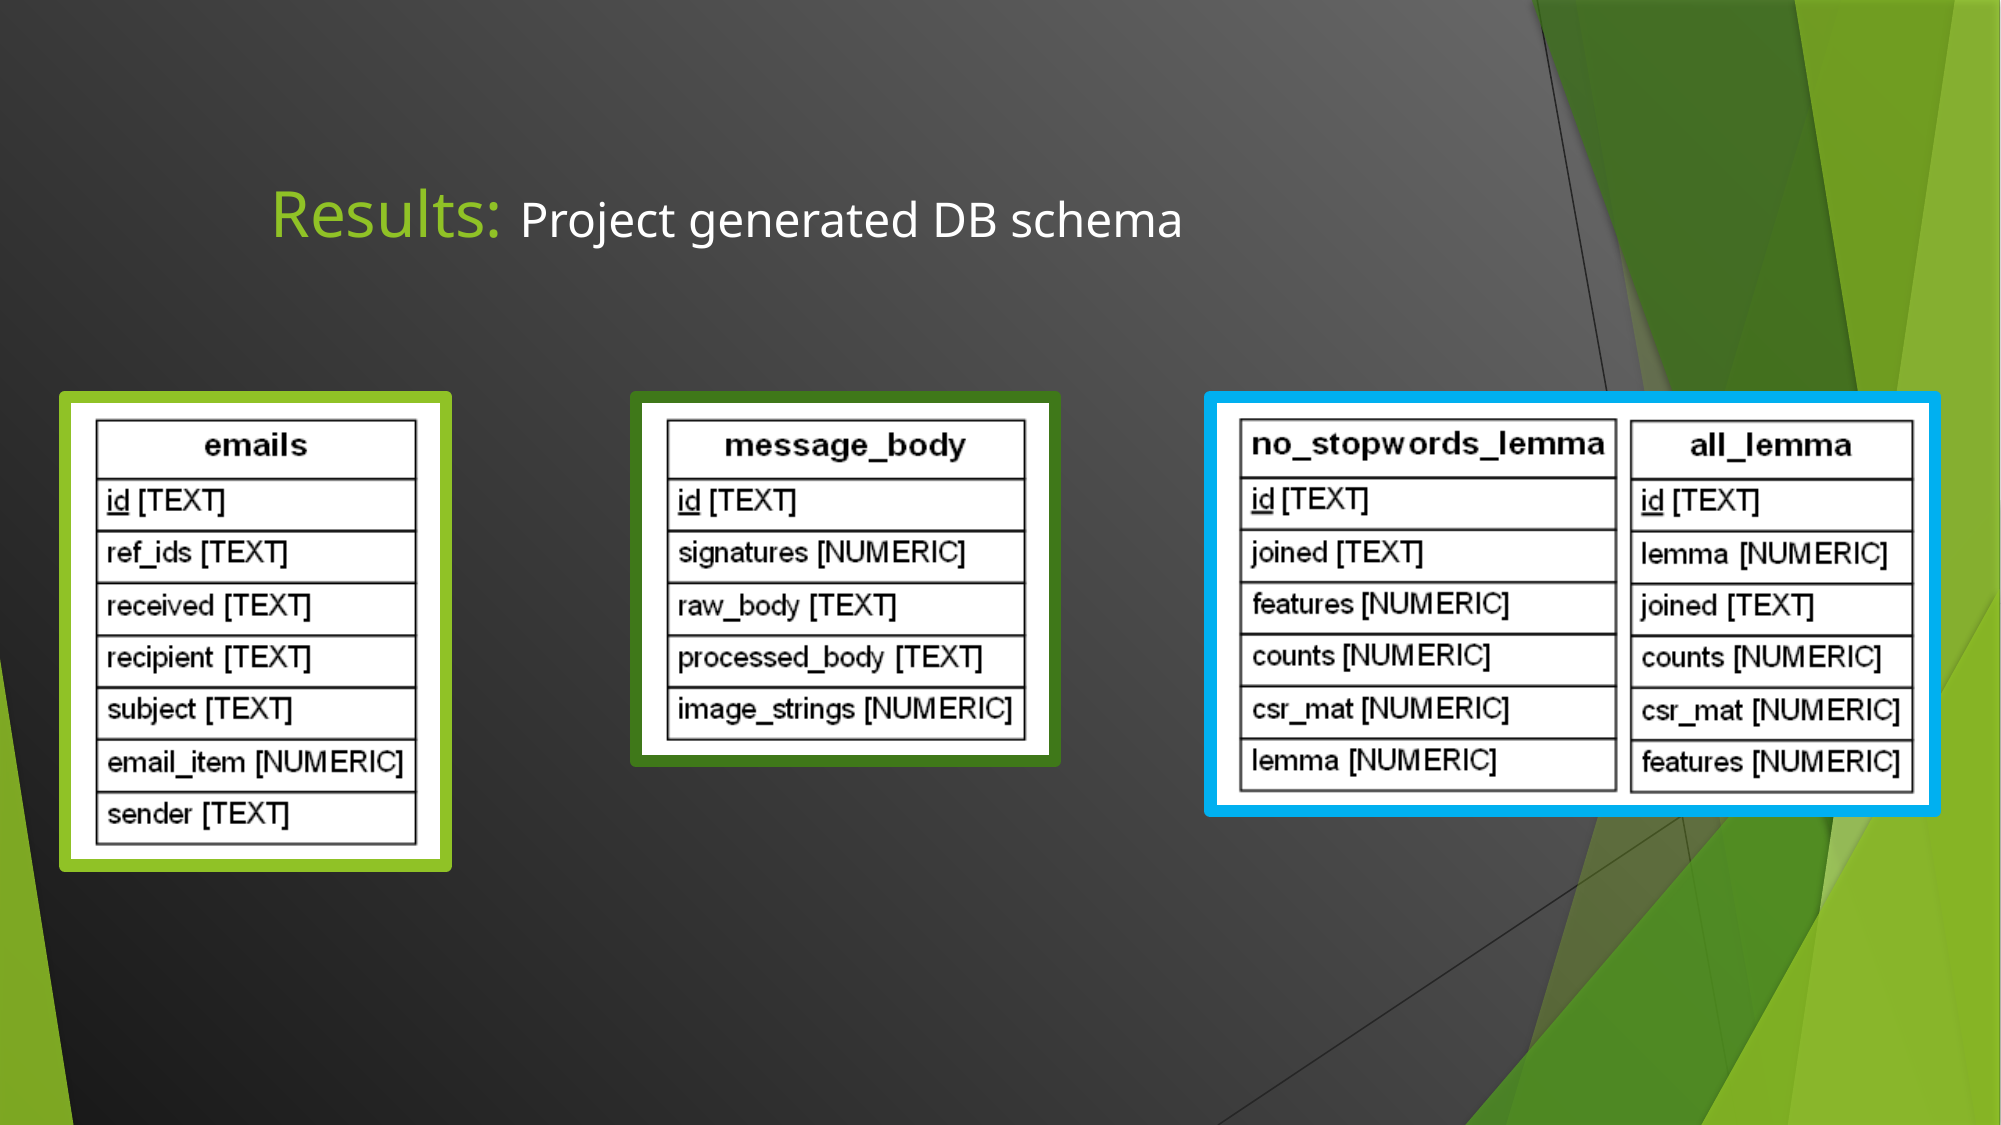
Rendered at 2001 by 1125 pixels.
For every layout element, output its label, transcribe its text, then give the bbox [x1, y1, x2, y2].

picture [70, 402, 441, 860]
picture [1218, 404, 1928, 804]
picture [641, 402, 1050, 756]
title Results: Project generated DB schema [255, 166, 1298, 297]
